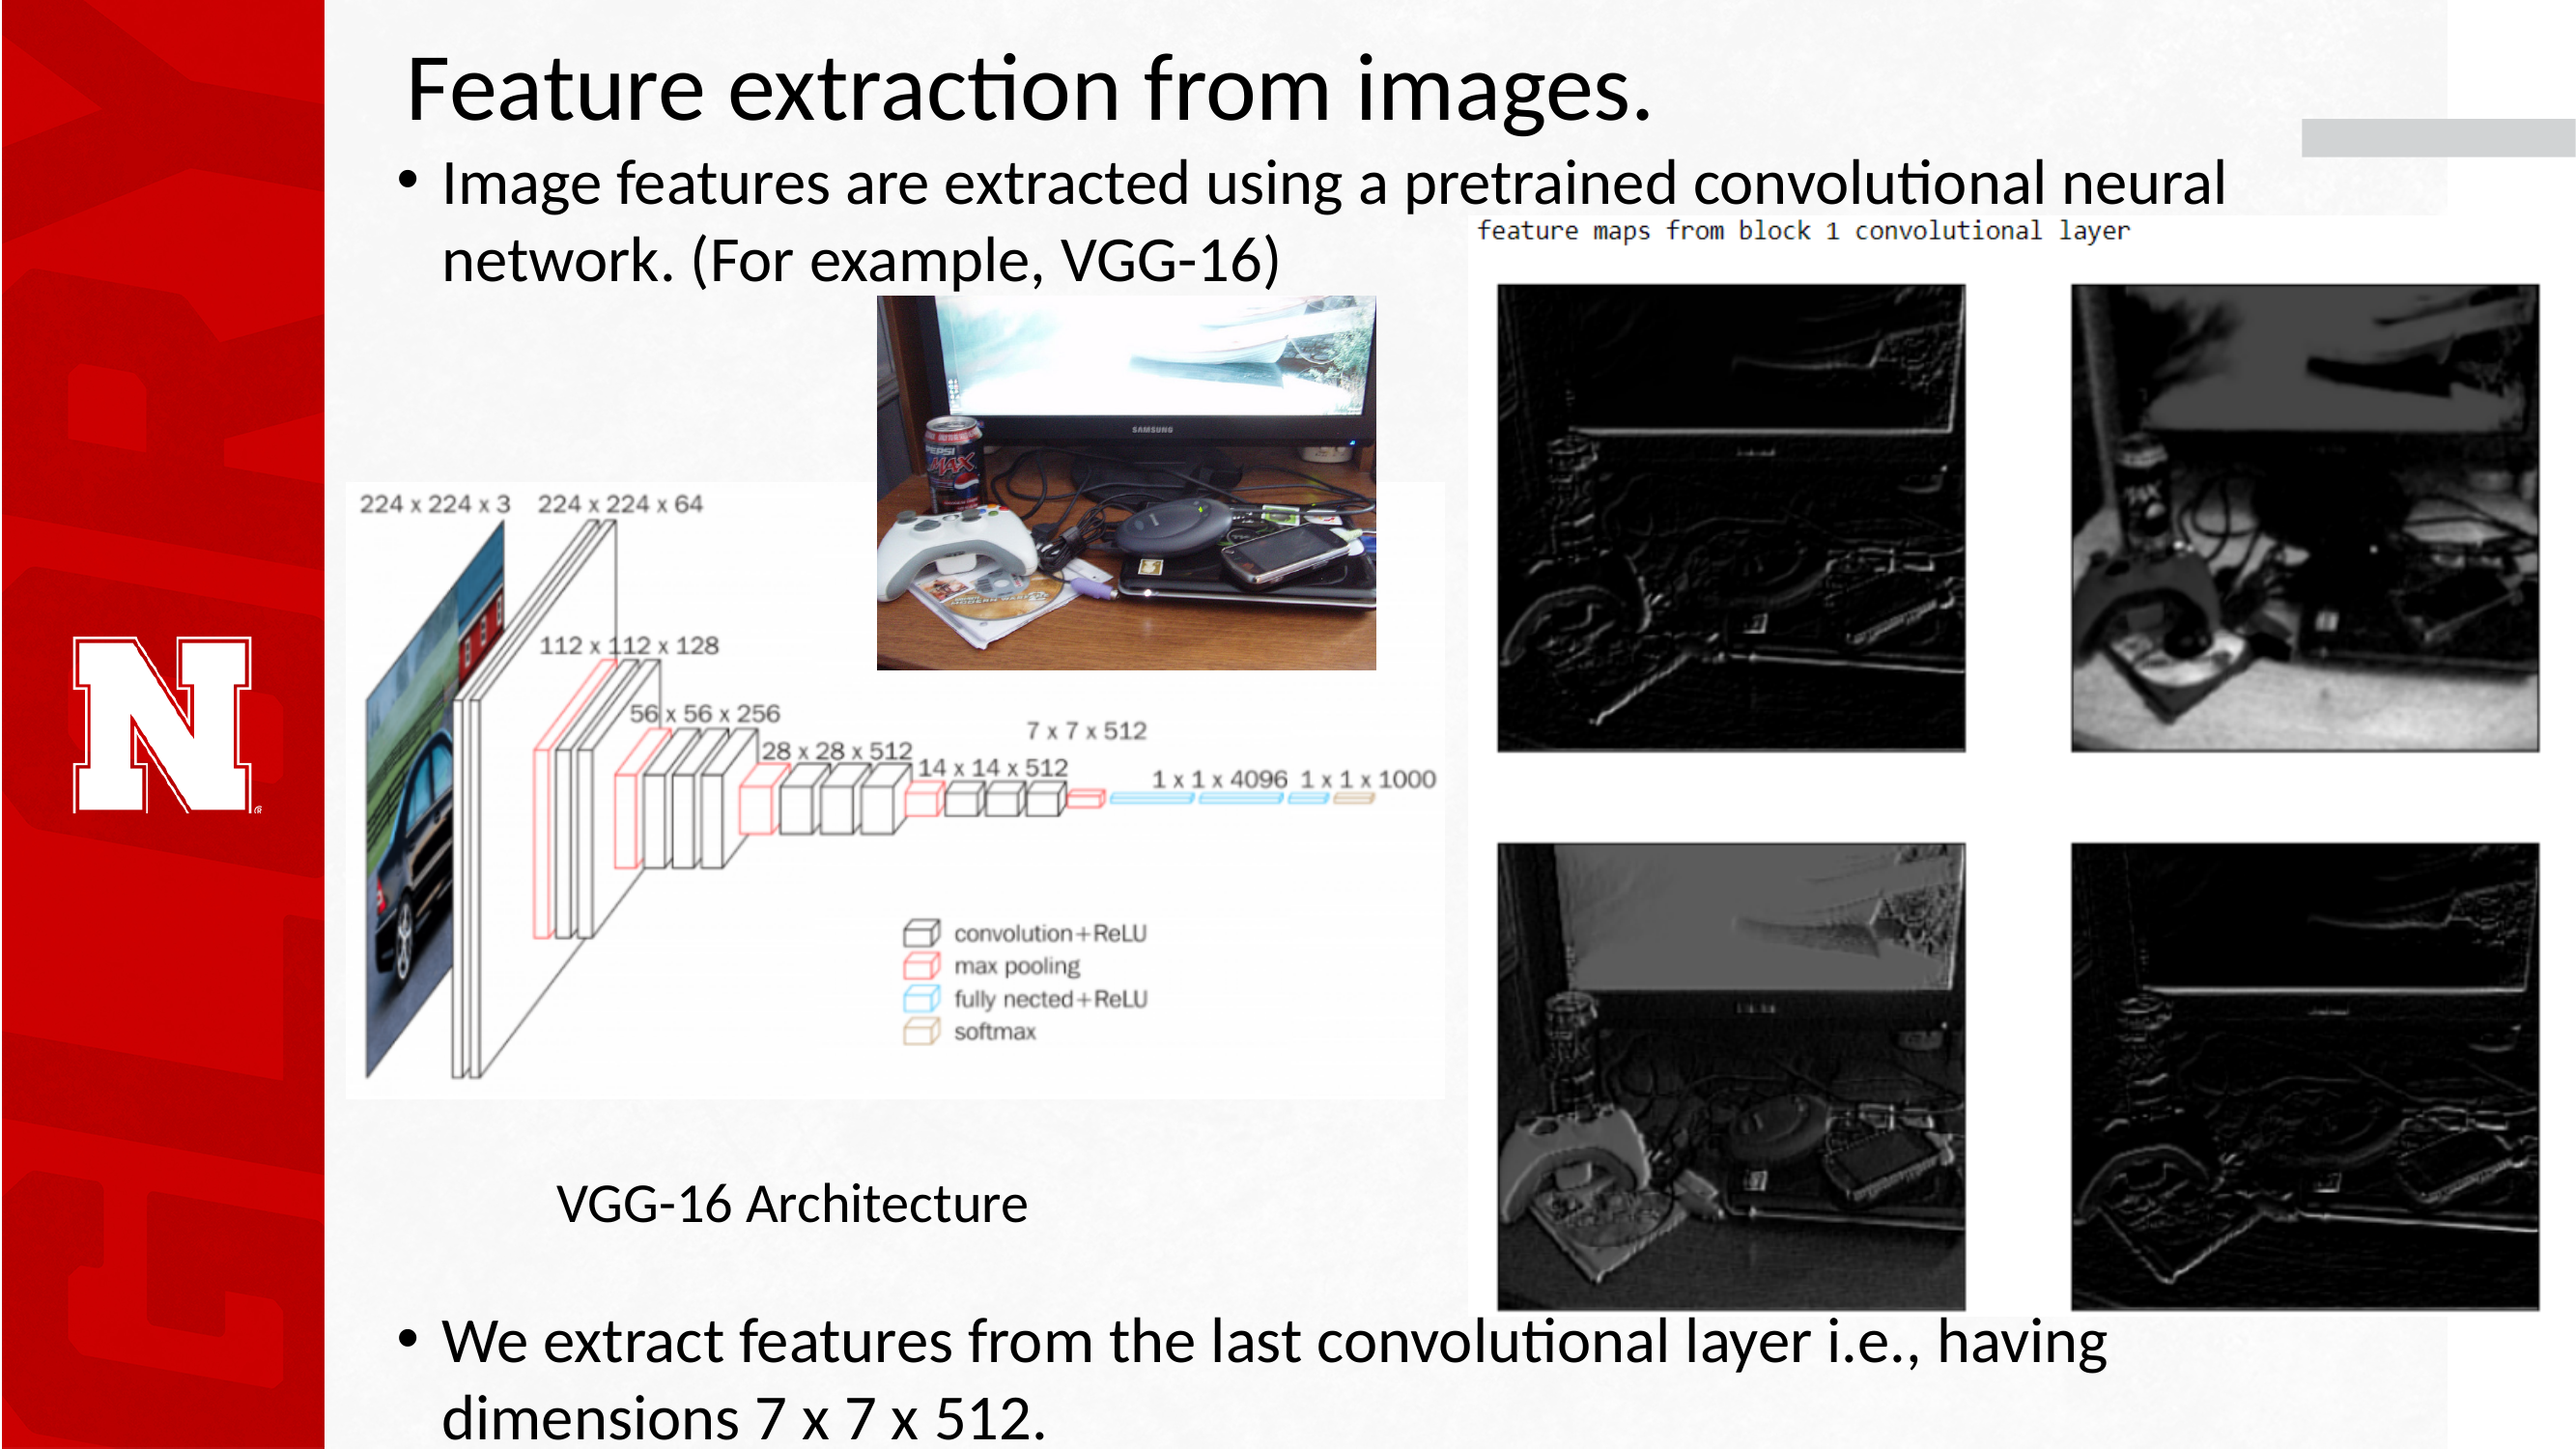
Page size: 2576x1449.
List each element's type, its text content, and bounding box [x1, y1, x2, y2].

title Feature extraction from images. [406, 23, 2303, 101]
text_box VGG-16 Architecture [539, 1159, 1047, 1241]
text_box Image features are extracted using a pretrained convolutional neural network. (For example, VGG-16) We extract features from the last convolutional layer i.e., having dimensions 7 x 7 x 512. [382, 132, 2421, 1449]
picture [2, 0, 2448, 1449]
picture [1468, 157, 2546, 1449]
